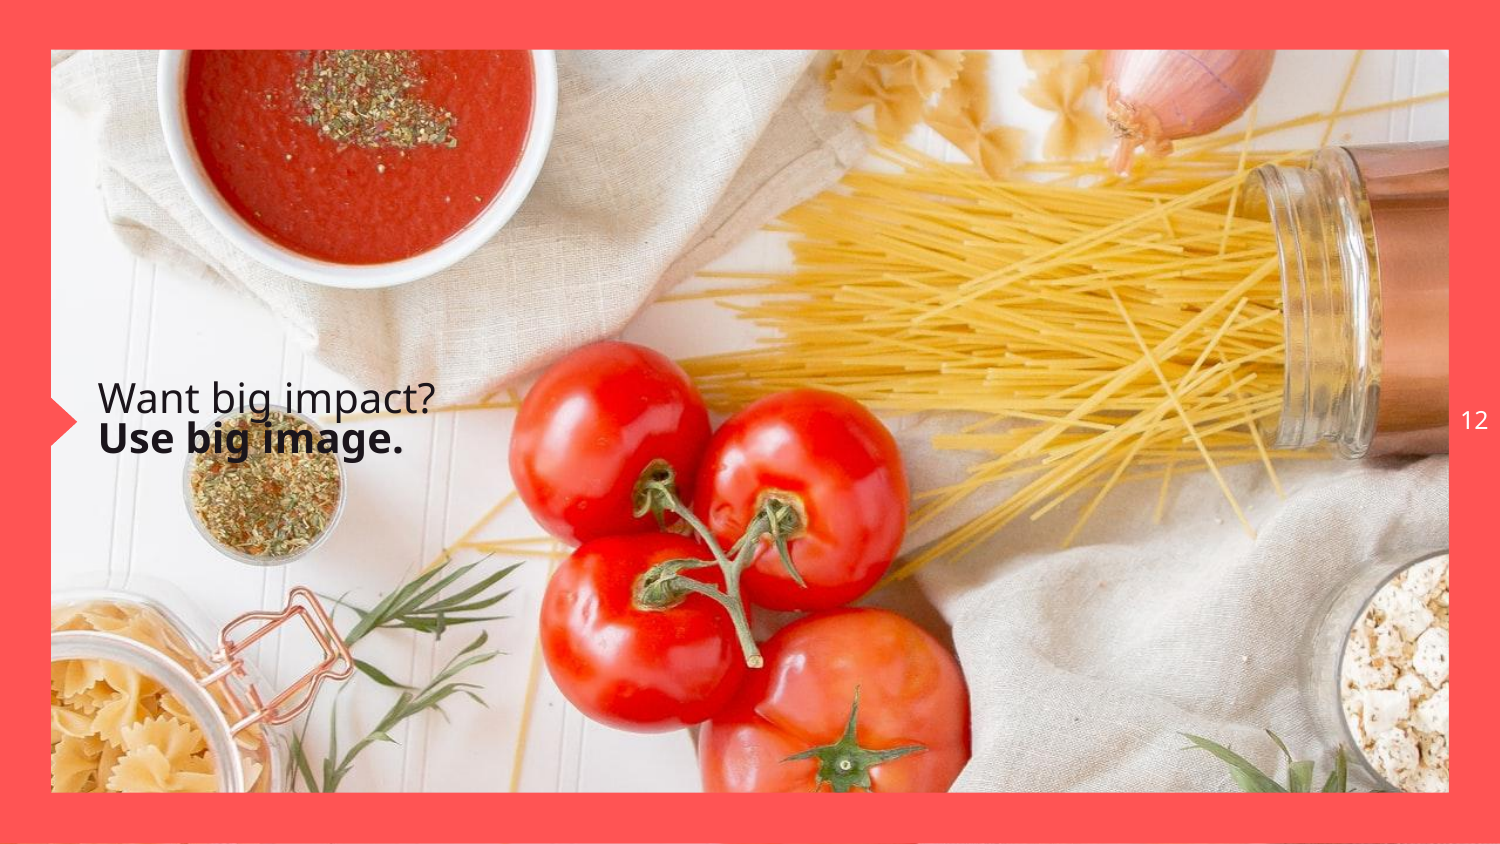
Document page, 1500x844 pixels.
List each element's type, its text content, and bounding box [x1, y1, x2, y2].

title Want big impact? Use big image. [97, 339, 564, 503]
picture [51, 50, 1448, 792]
slide_number 12 [1449, 371, 1500, 472]
